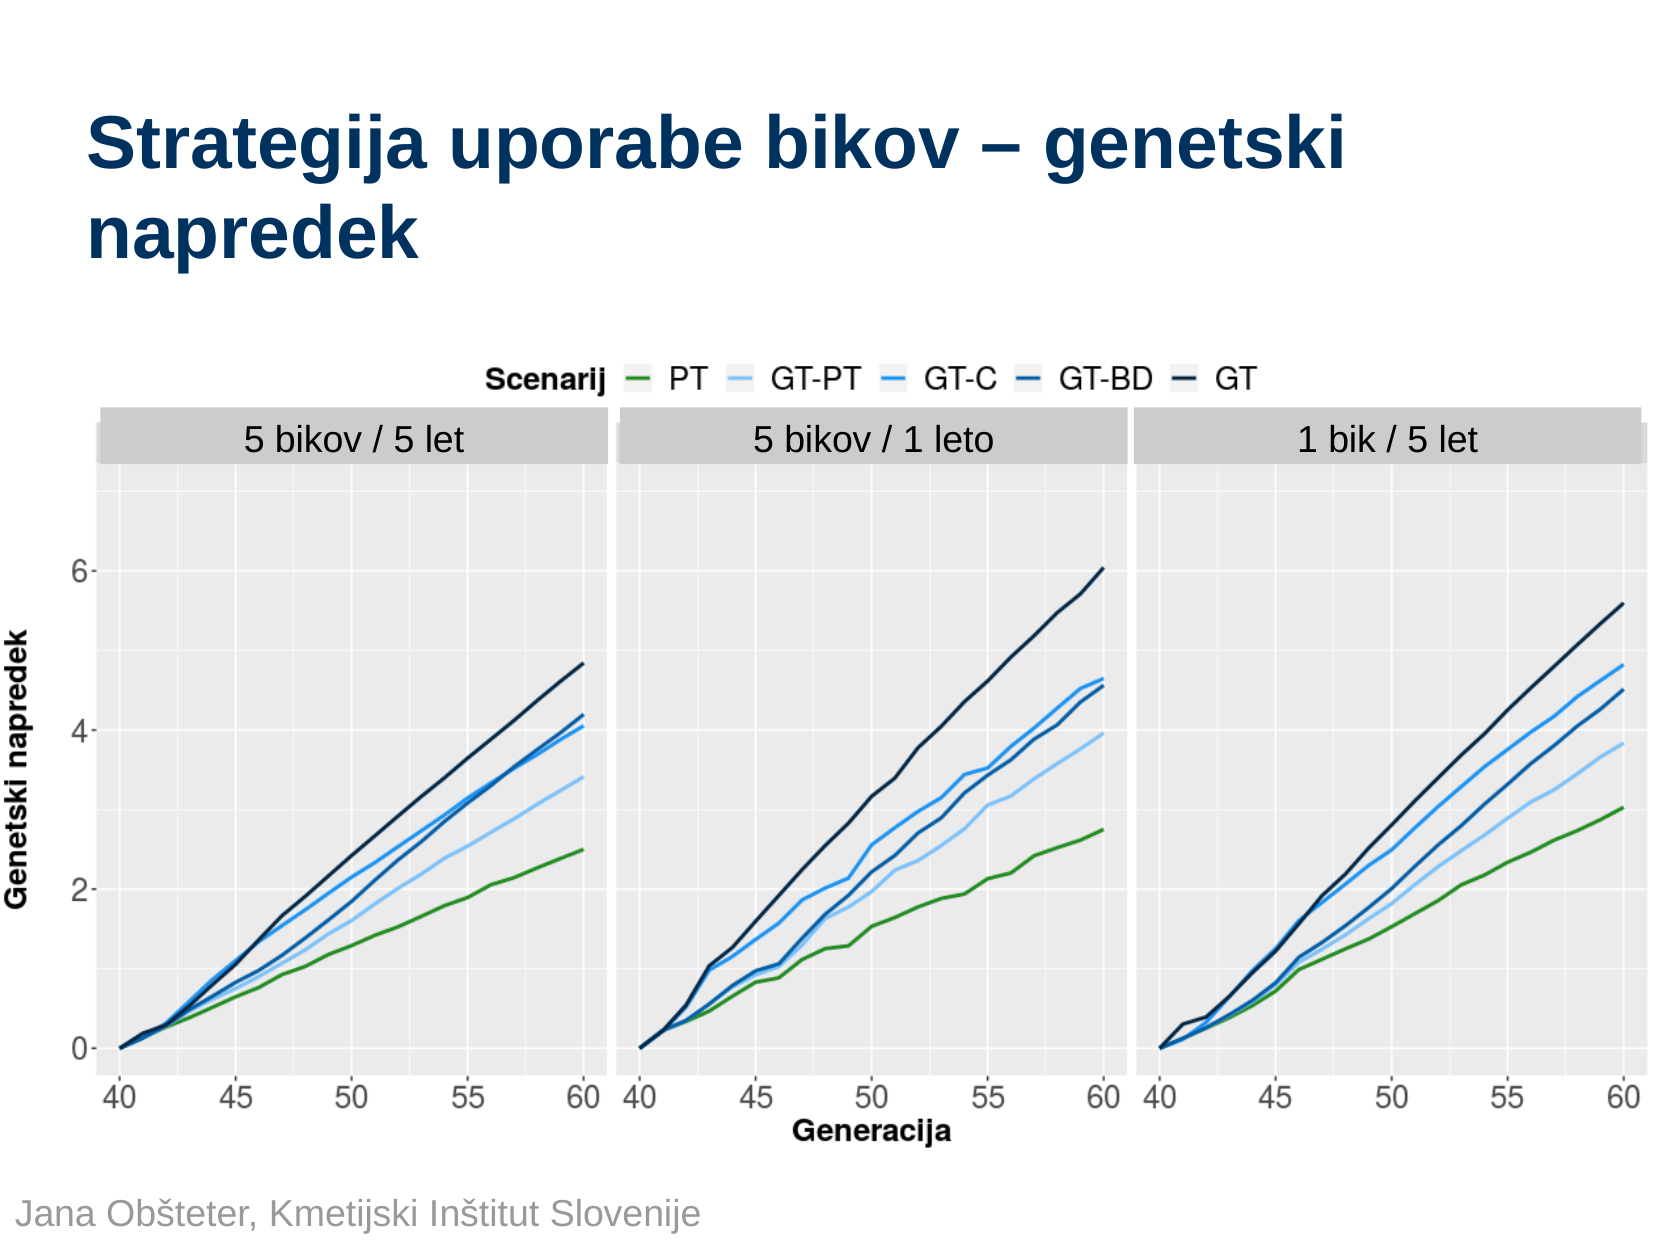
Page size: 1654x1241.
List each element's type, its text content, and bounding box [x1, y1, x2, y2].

text_box Strategija uporabe bikov – genetski napredek [71, 86, 1571, 203]
picture [0, 344, 1654, 1153]
